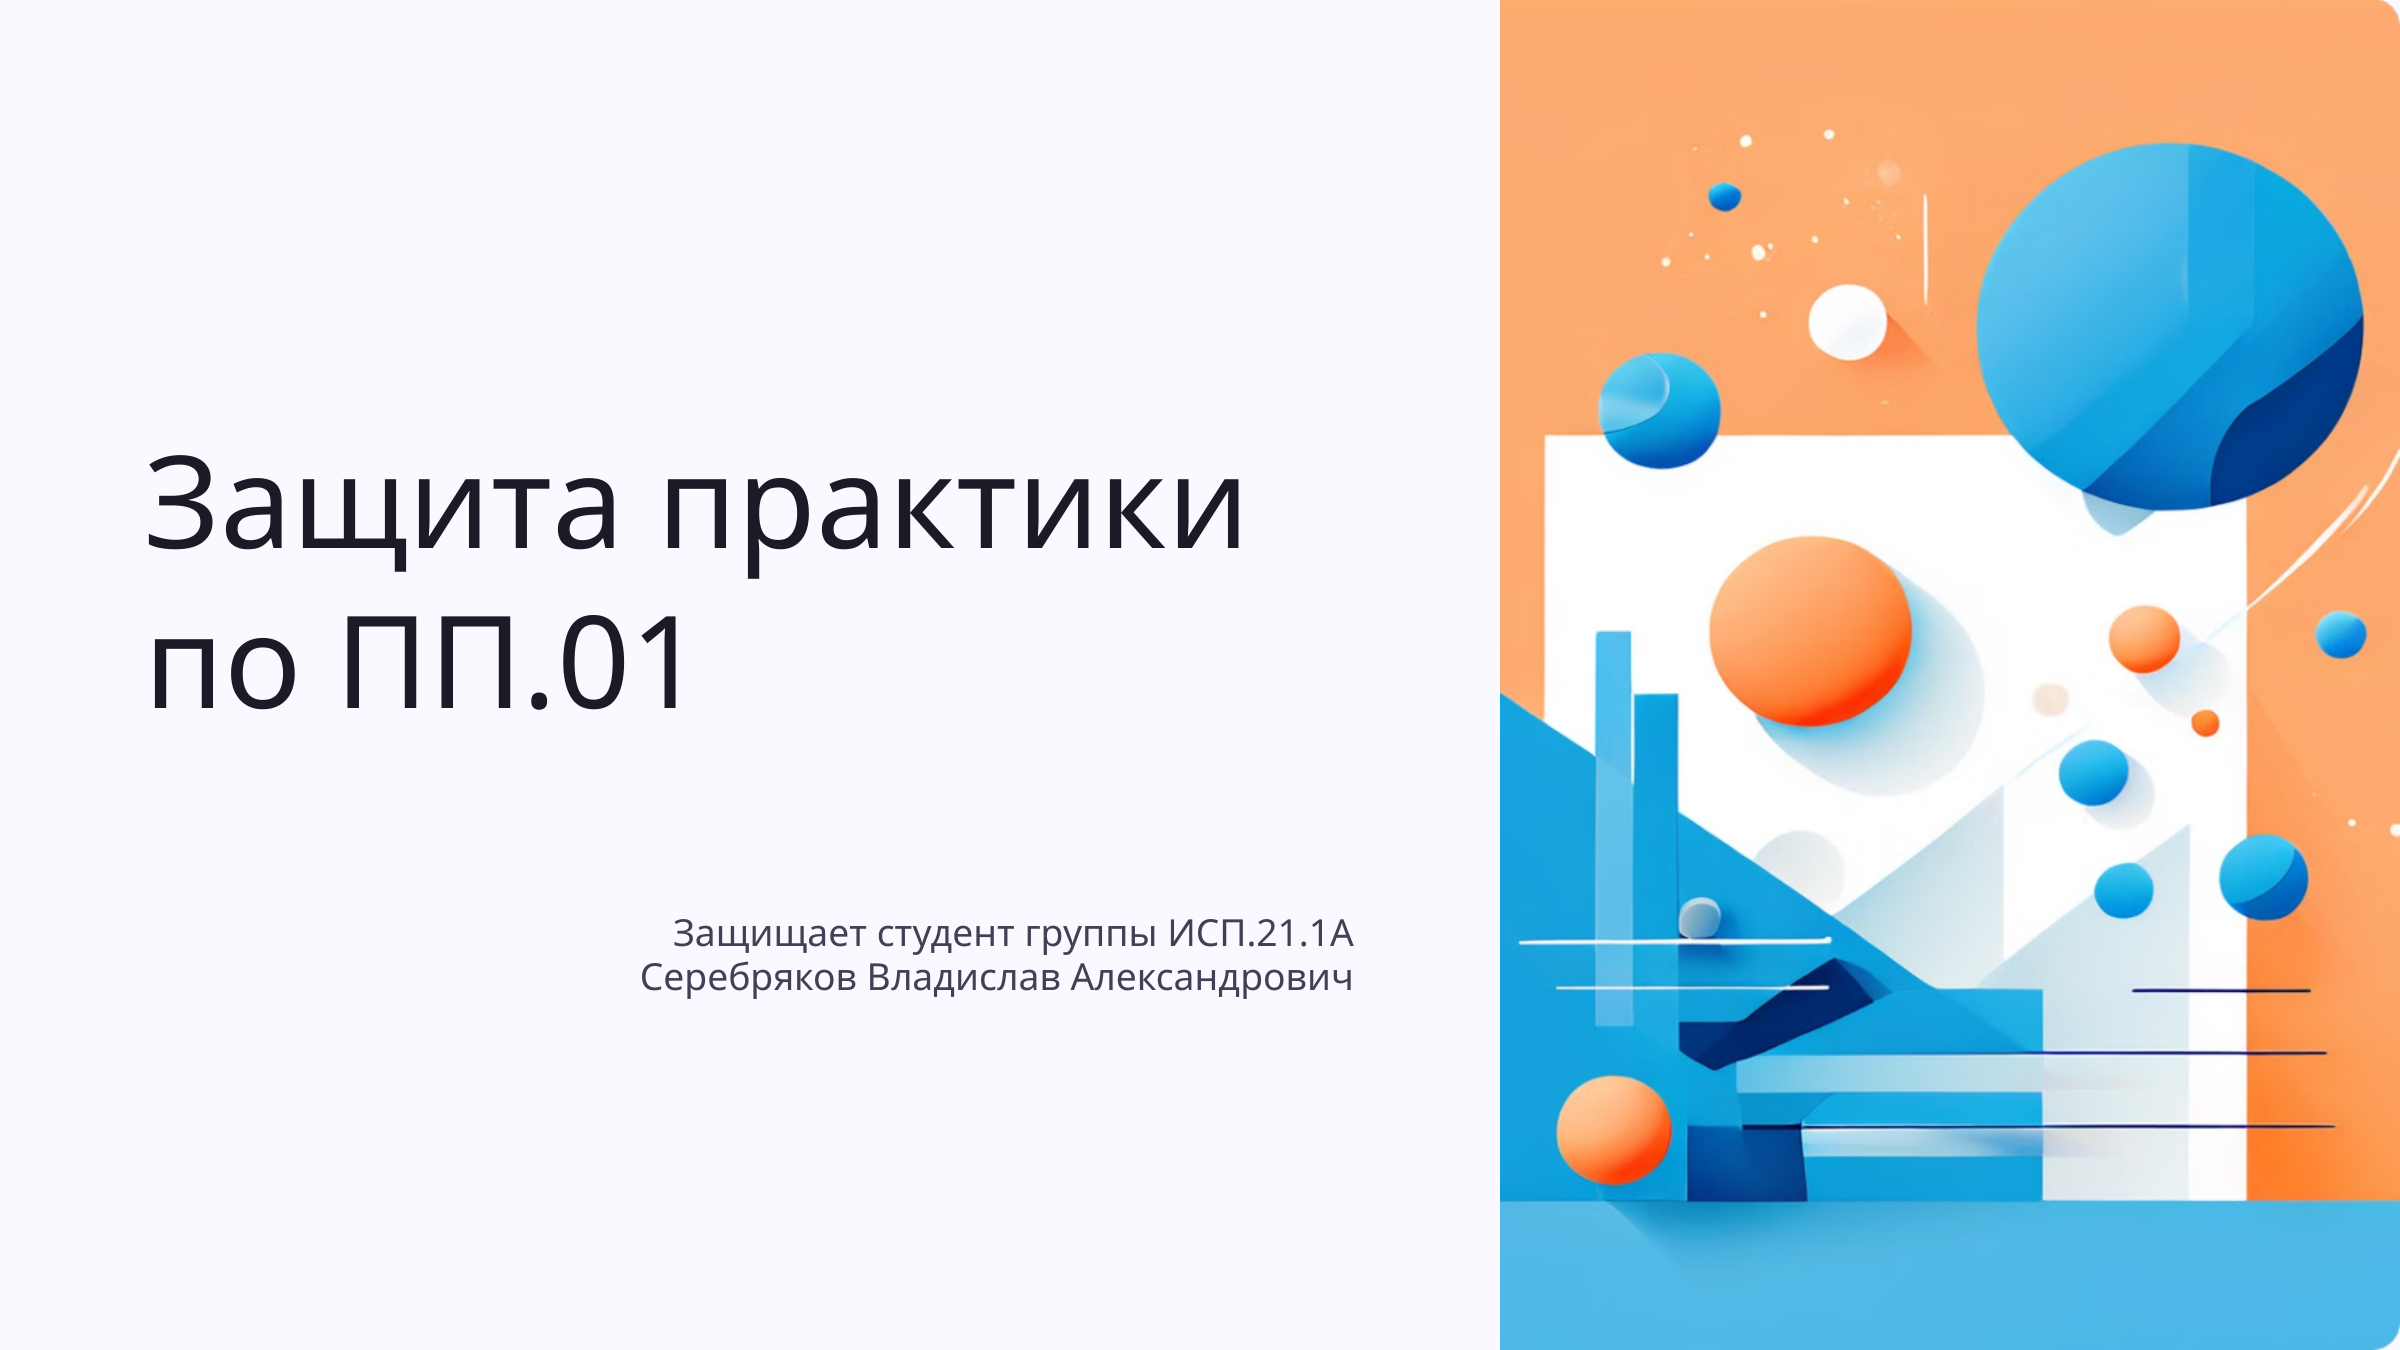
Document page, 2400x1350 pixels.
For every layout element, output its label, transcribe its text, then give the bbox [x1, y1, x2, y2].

text_box Защищает студент группы ИСП.21.1А [130, 886, 1370, 930]
text_box Серебряков Владислав Александрович [130, 930, 1370, 991]
text_box [0, 0, 1499, 1350]
picture [1499, 0, 2400, 1350]
text_box Защита практики по ПП.01 [130, 406, 1370, 728]
